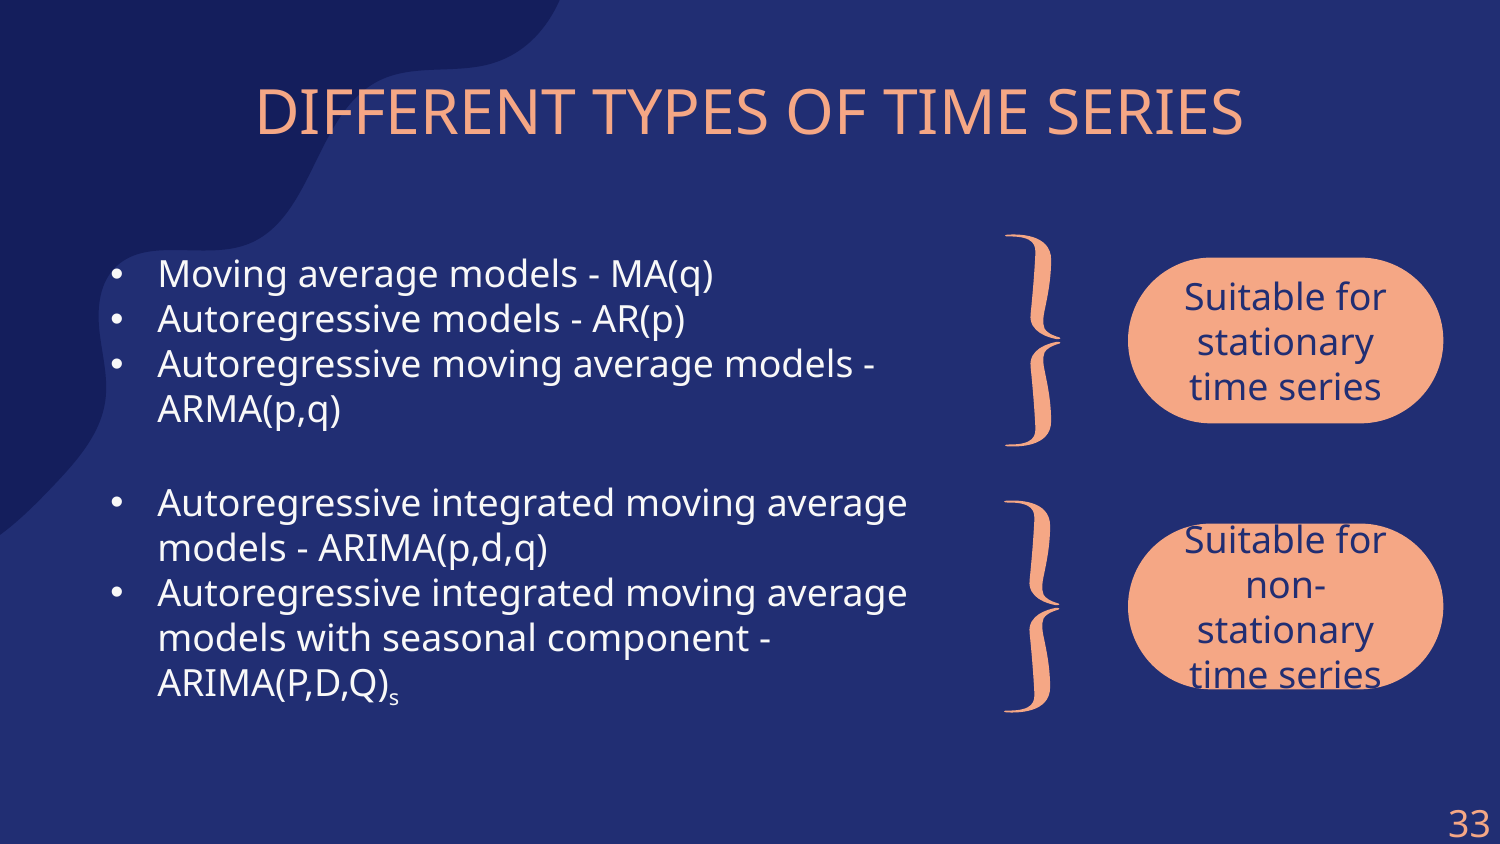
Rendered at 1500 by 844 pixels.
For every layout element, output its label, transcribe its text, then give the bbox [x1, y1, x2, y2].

text_box 33 [1433, 792, 1500, 844]
text_box Suitable for stationary time series [1128, 257, 1444, 424]
text_box Suitable for non-stationary time series [1128, 523, 1444, 690]
list Moving average models - MA(q) Autoregressive models - AR(p) Autoregressive moving average models - ARMA(p,q) [110, 100, 1020, 581]
text_box [1004, 500, 1060, 606]
text_box [1004, 607, 1060, 713]
title DIFFERENT TYPES OF TIME SERIES [77, 56, 1423, 181]
text_box [1005, 341, 1061, 447]
text_box Autoregressive integrated moving average models - ARIMA(p,d,q) Autoregressive integrated moving average models with seasonal component - ARIMA(P,D,Q)s [110, 475, 977, 713]
text_box [1005, 234, 1061, 340]
